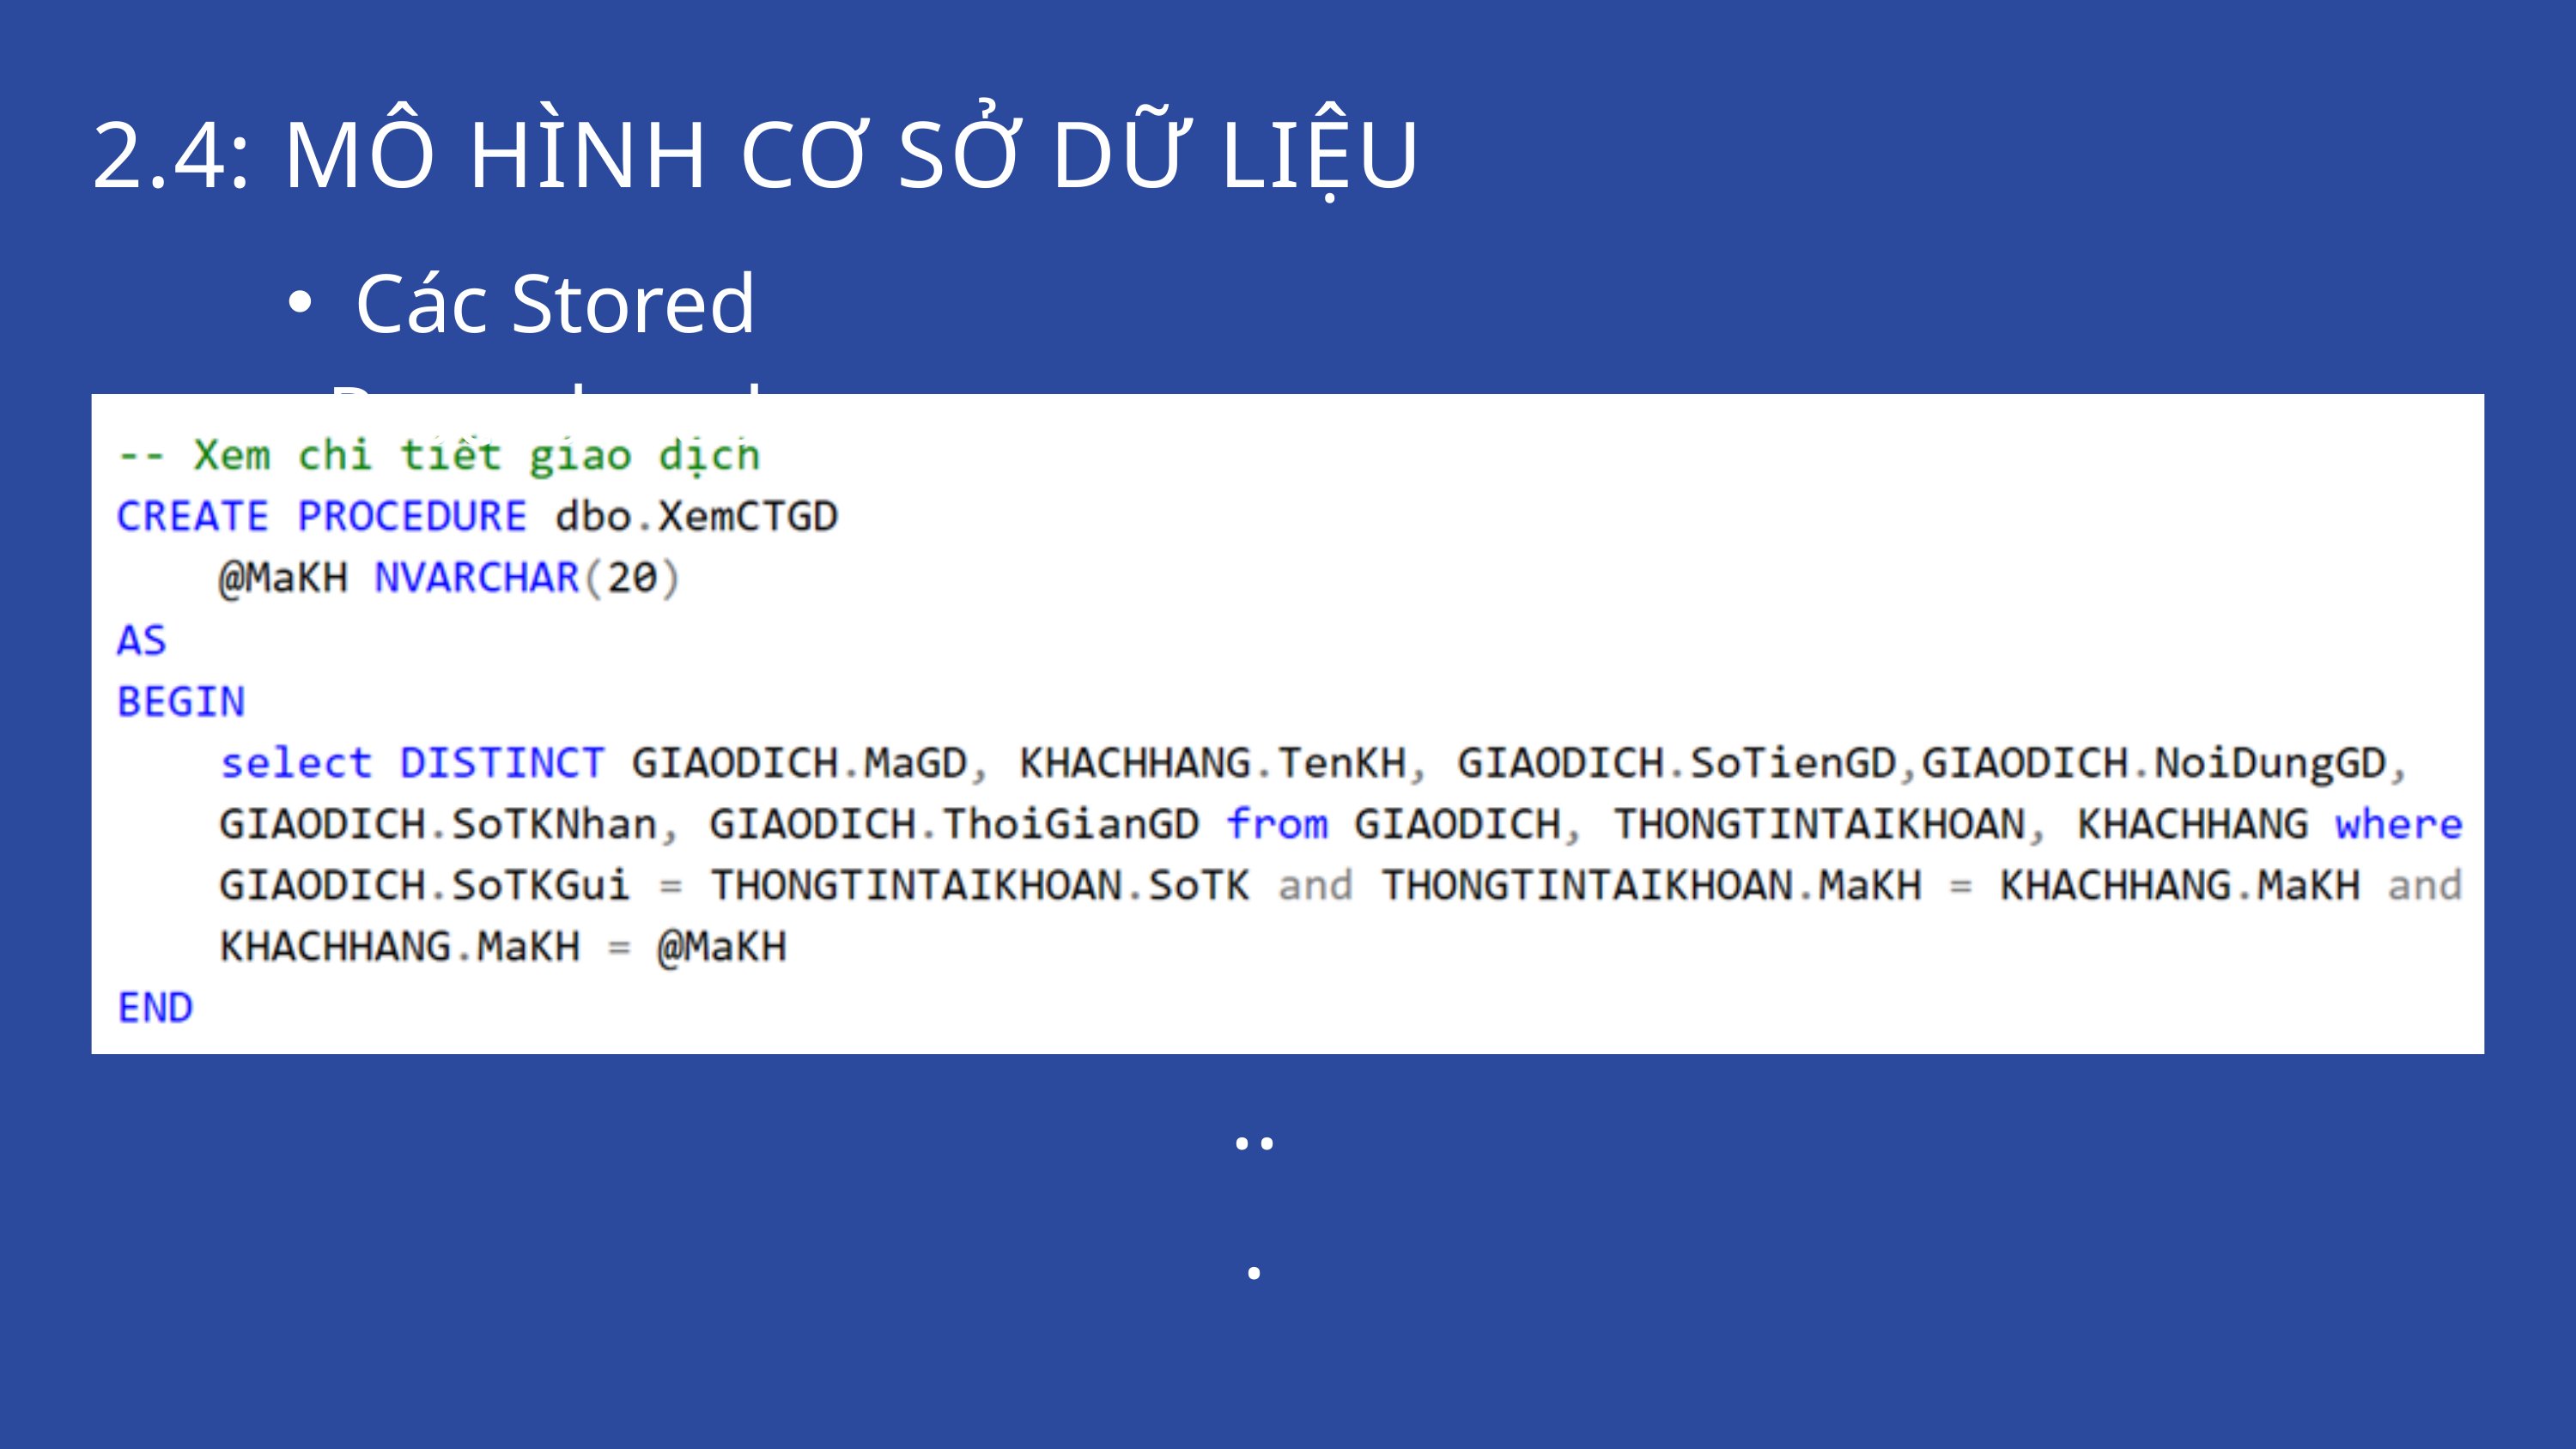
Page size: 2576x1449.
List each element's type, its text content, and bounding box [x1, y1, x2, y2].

text_box 2.4: MÔ HÌNH CƠ SỞ DỮ LIỆU [91, 69, 1470, 206]
text_box Các Stored Procedured: [0, 236, 977, 462]
picture [91, 394, 2485, 1055]
text_box ... [1221, 1064, 1288, 1298]
